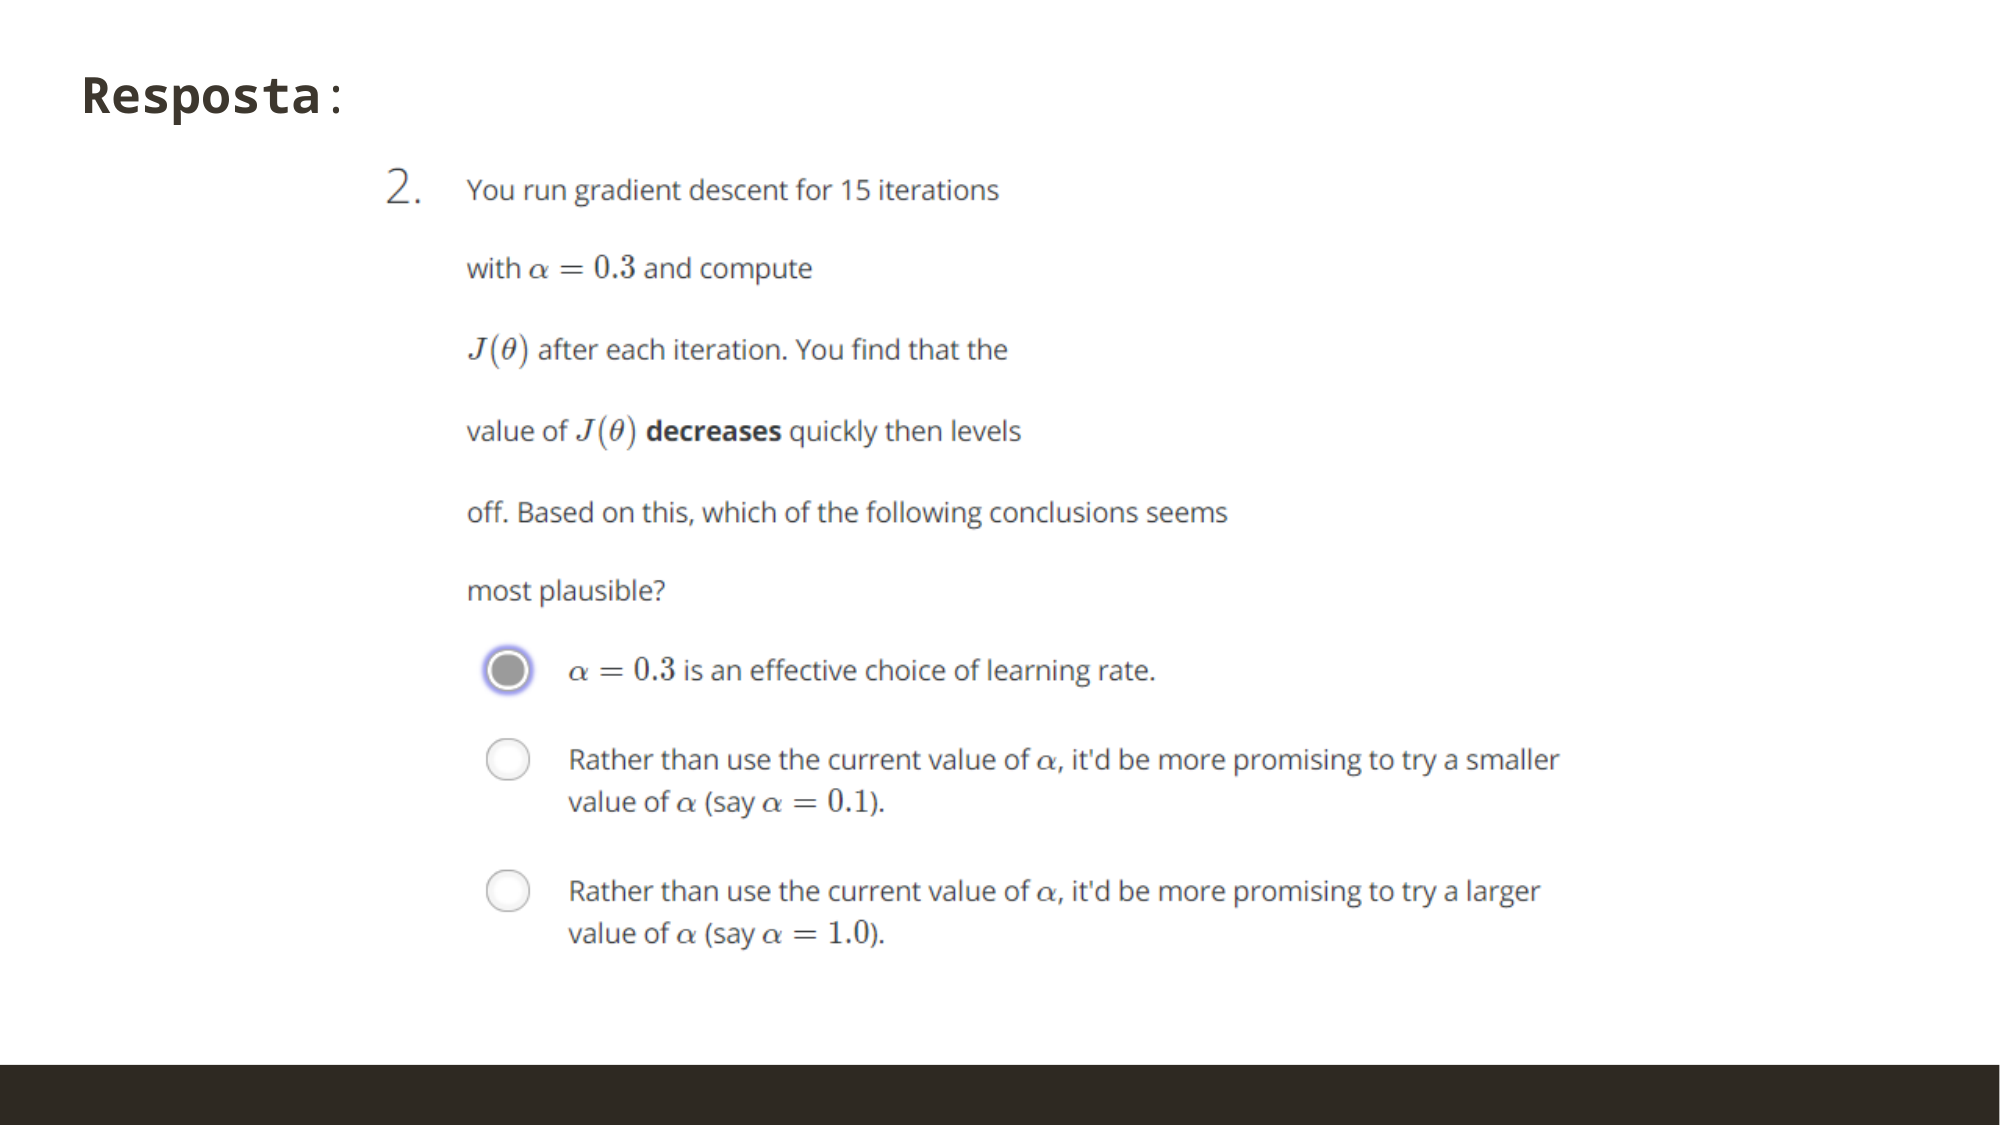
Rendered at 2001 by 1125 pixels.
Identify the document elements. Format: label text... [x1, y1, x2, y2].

text_box Exercícios [114, 66, 1839, 177]
picture [352, 133, 1648, 992]
text_box Resposta: [66, 56, 556, 132]
